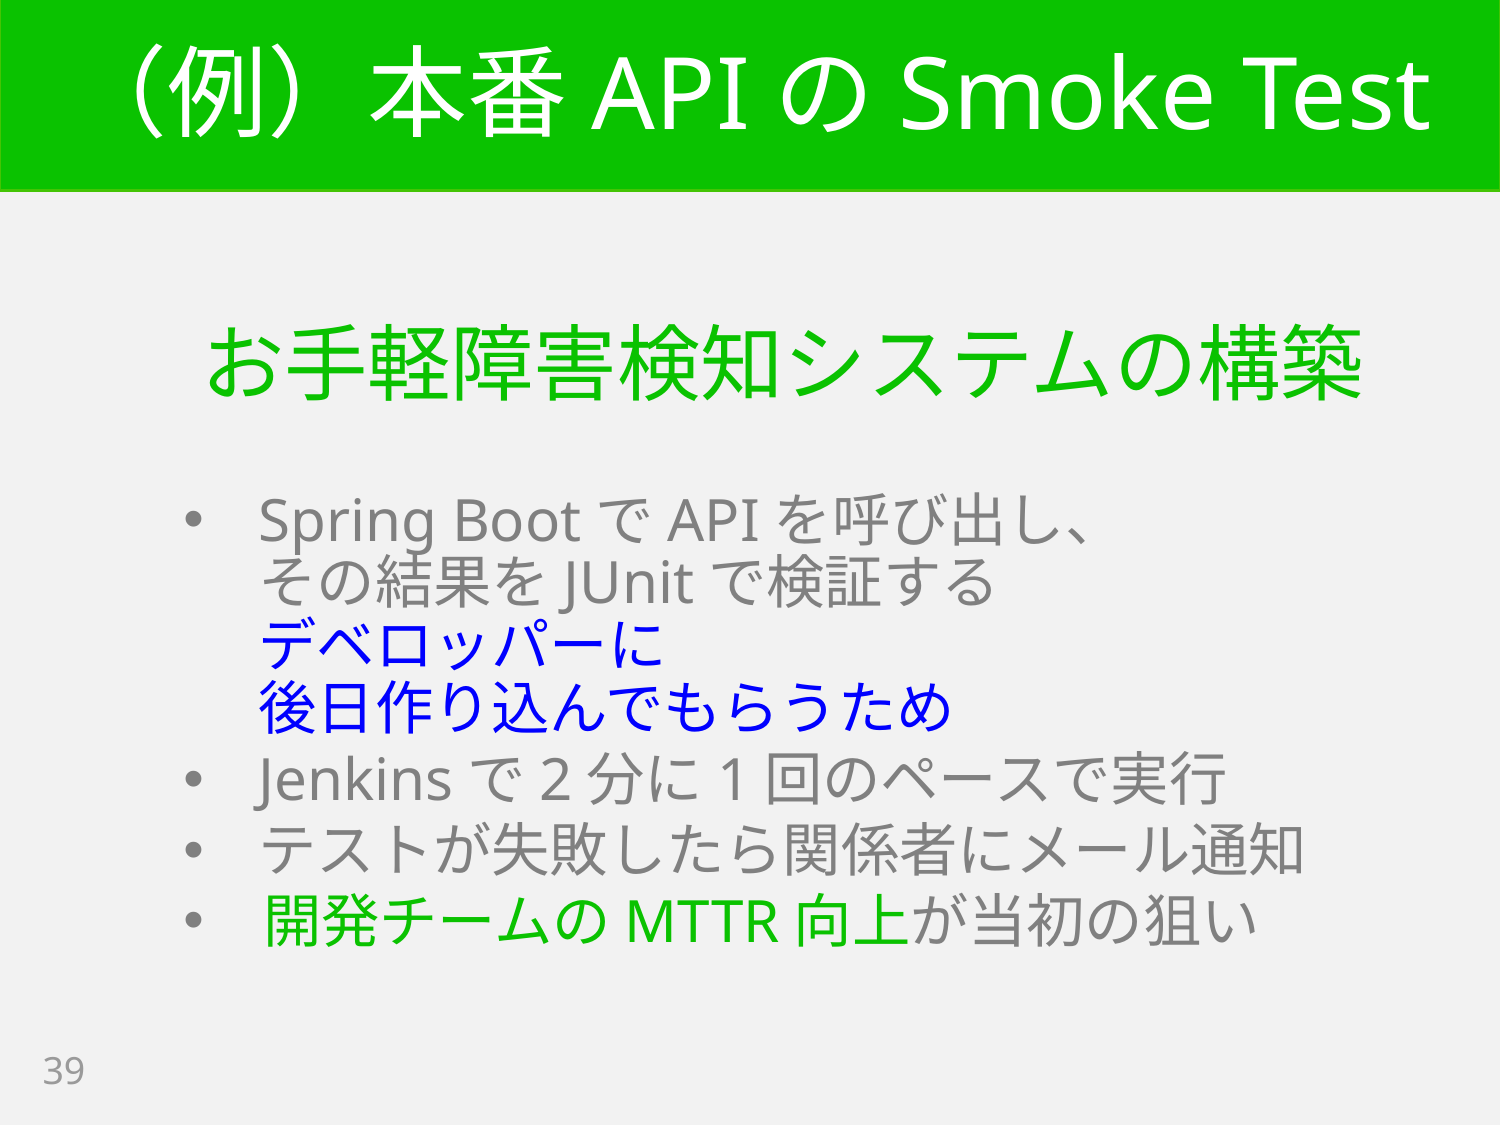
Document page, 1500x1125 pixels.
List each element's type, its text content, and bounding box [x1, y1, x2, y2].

slide_number 39 [27, 1042, 146, 1102]
list お手軽障害検知システムの構築 Spring BootでAPIを呼び出し、 その結果をJUnitで検証する デベロッパーに 後日作り込んでもらうため Jenkinsで2分に1回のペースで実行 テストが失敗したら関係者にメール通知 開発チームのMTTR向上が当初の狙い [103, 277, 1397, 1000]
title （例）本番APIのSmoke Test [0, 53, 1500, 140]
